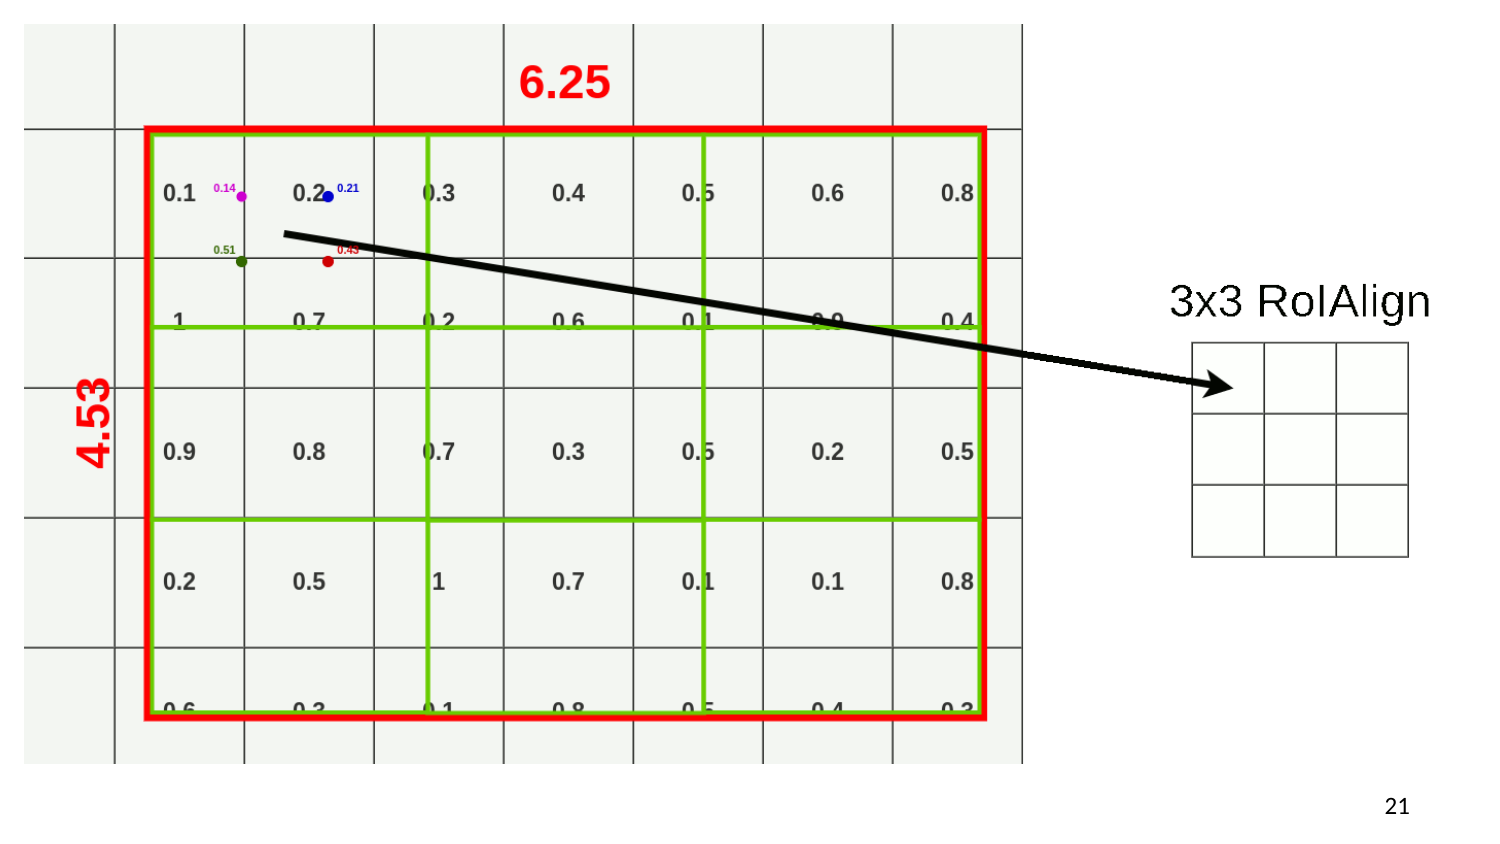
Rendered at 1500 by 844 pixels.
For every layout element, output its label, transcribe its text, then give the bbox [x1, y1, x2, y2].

slide_number ‹#› [1074, 782, 1425, 827]
picture [24, 24, 1476, 764]
